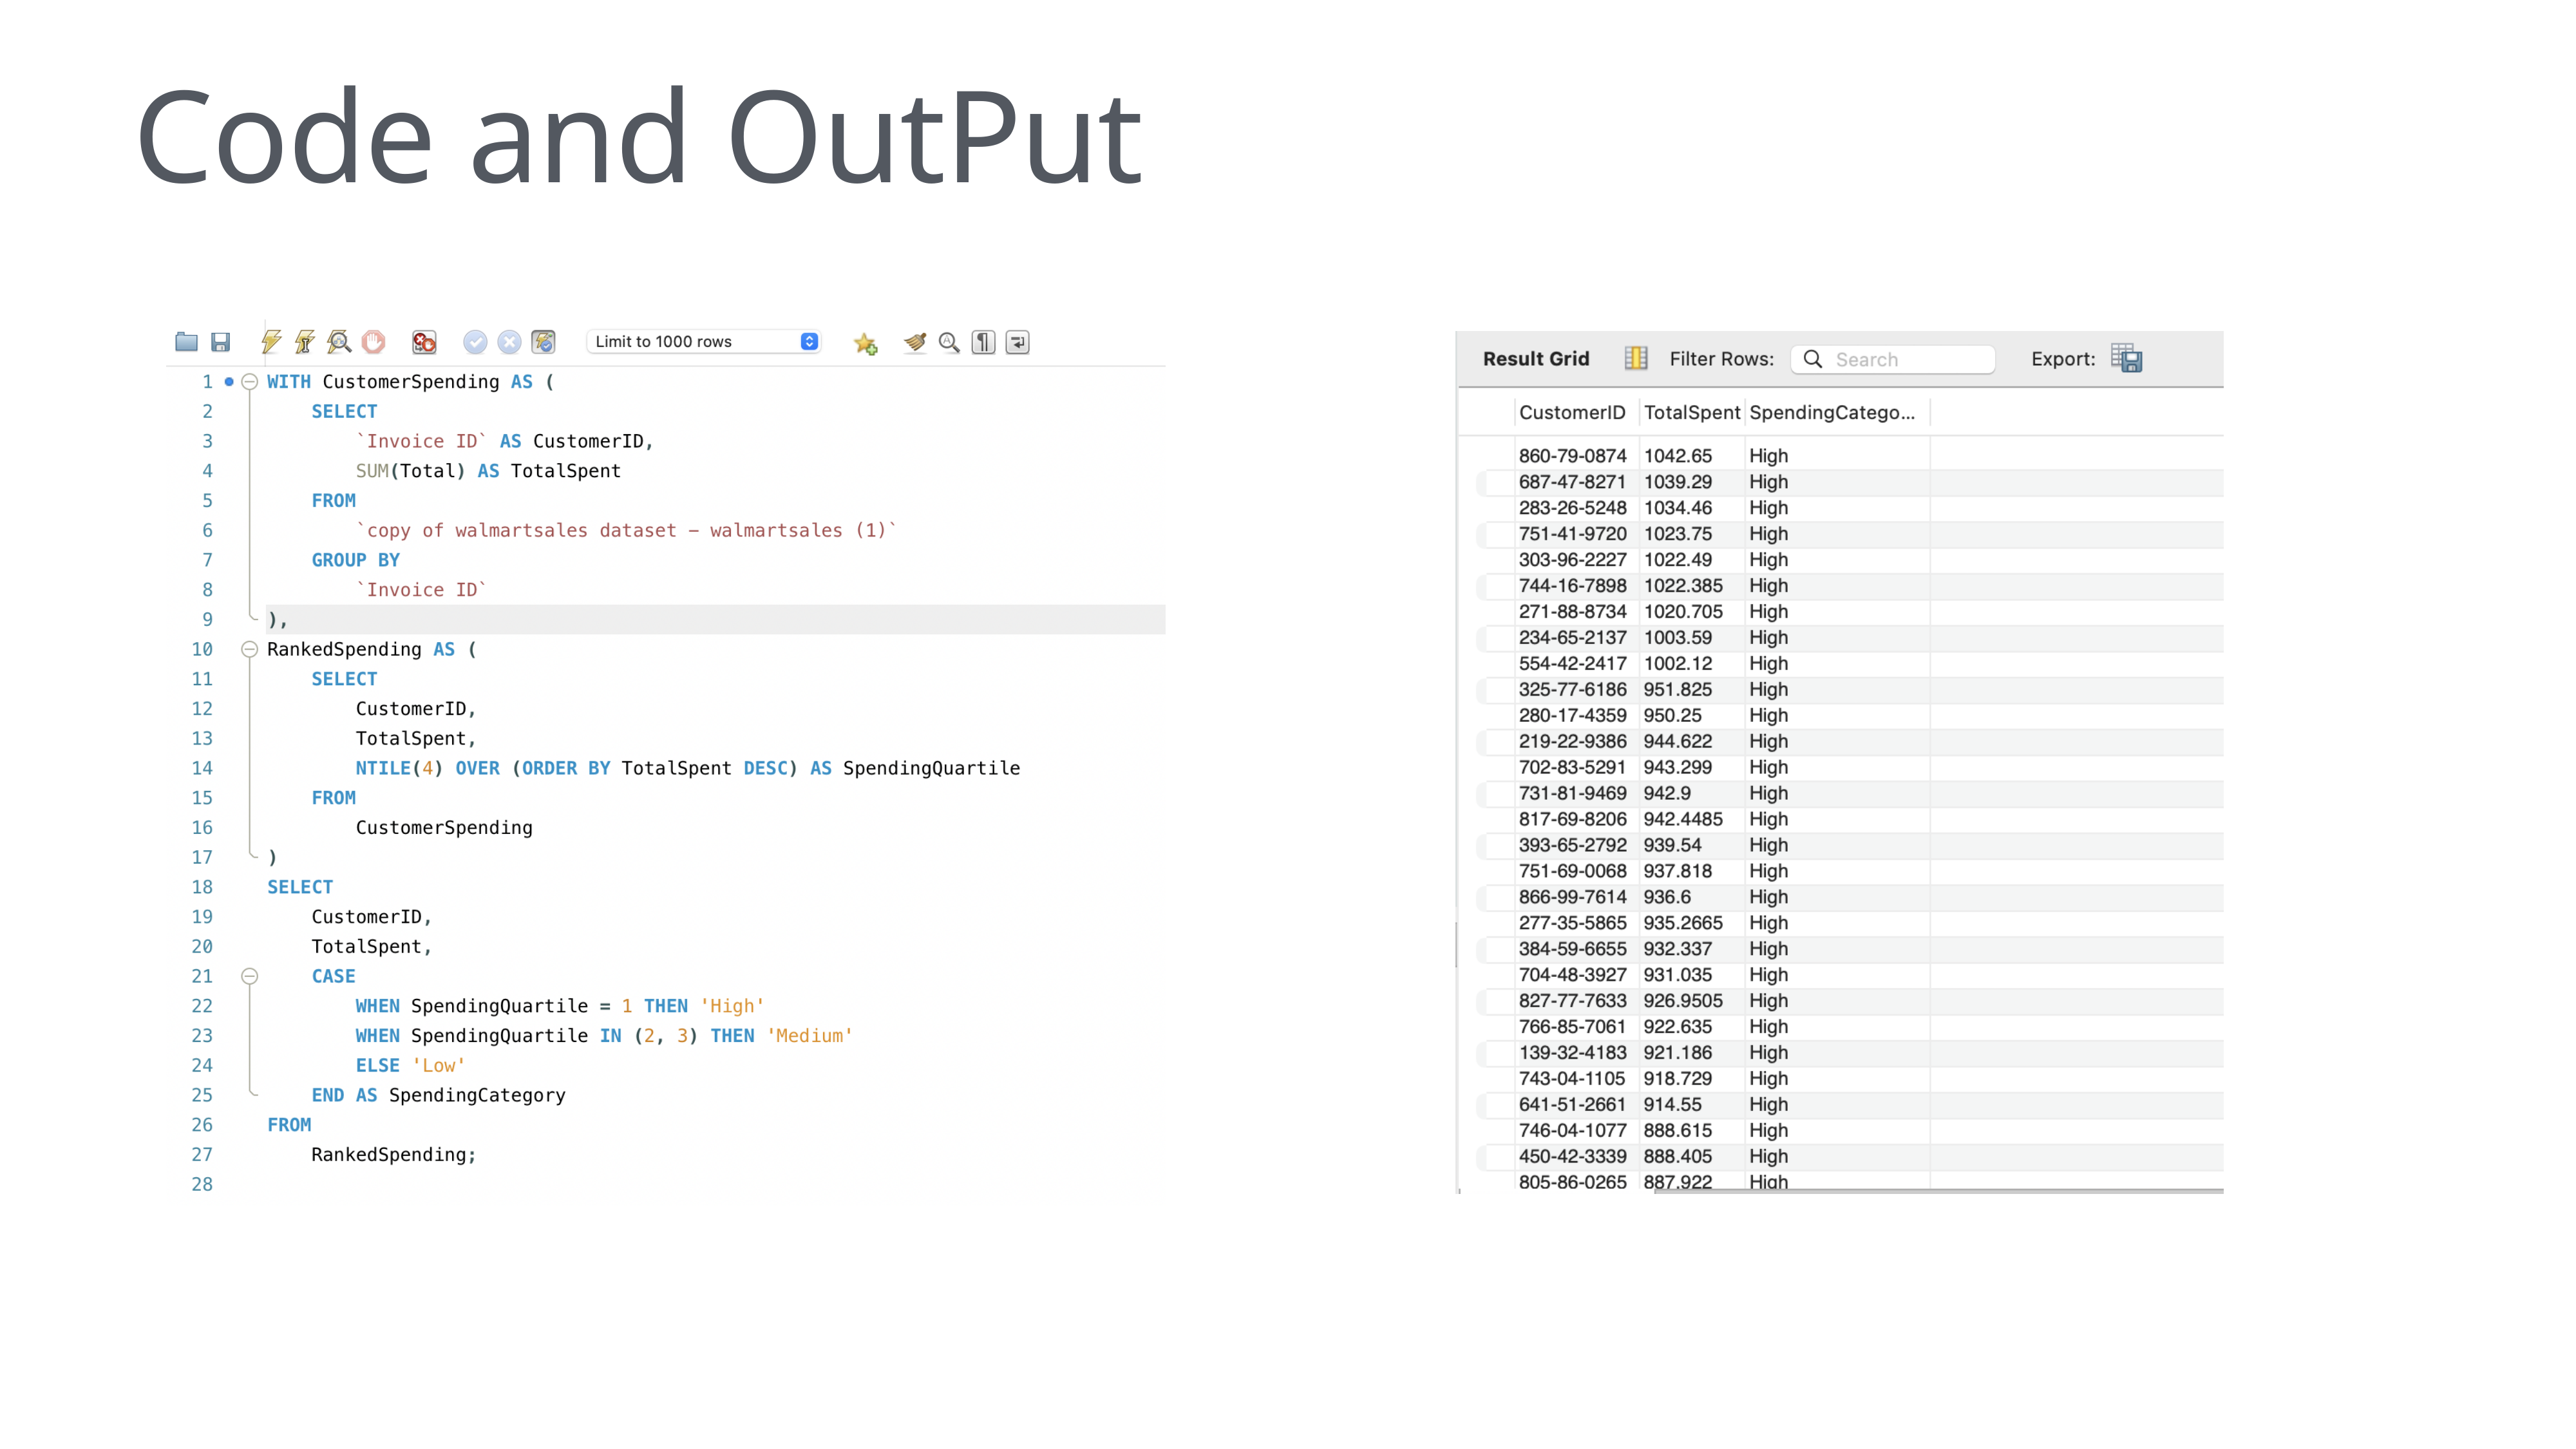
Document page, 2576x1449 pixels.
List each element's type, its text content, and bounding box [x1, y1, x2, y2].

picture [1455, 331, 2224, 1195]
picture [166, 319, 1166, 1206]
title Code and OutPut [127, 66, 2449, 246]
